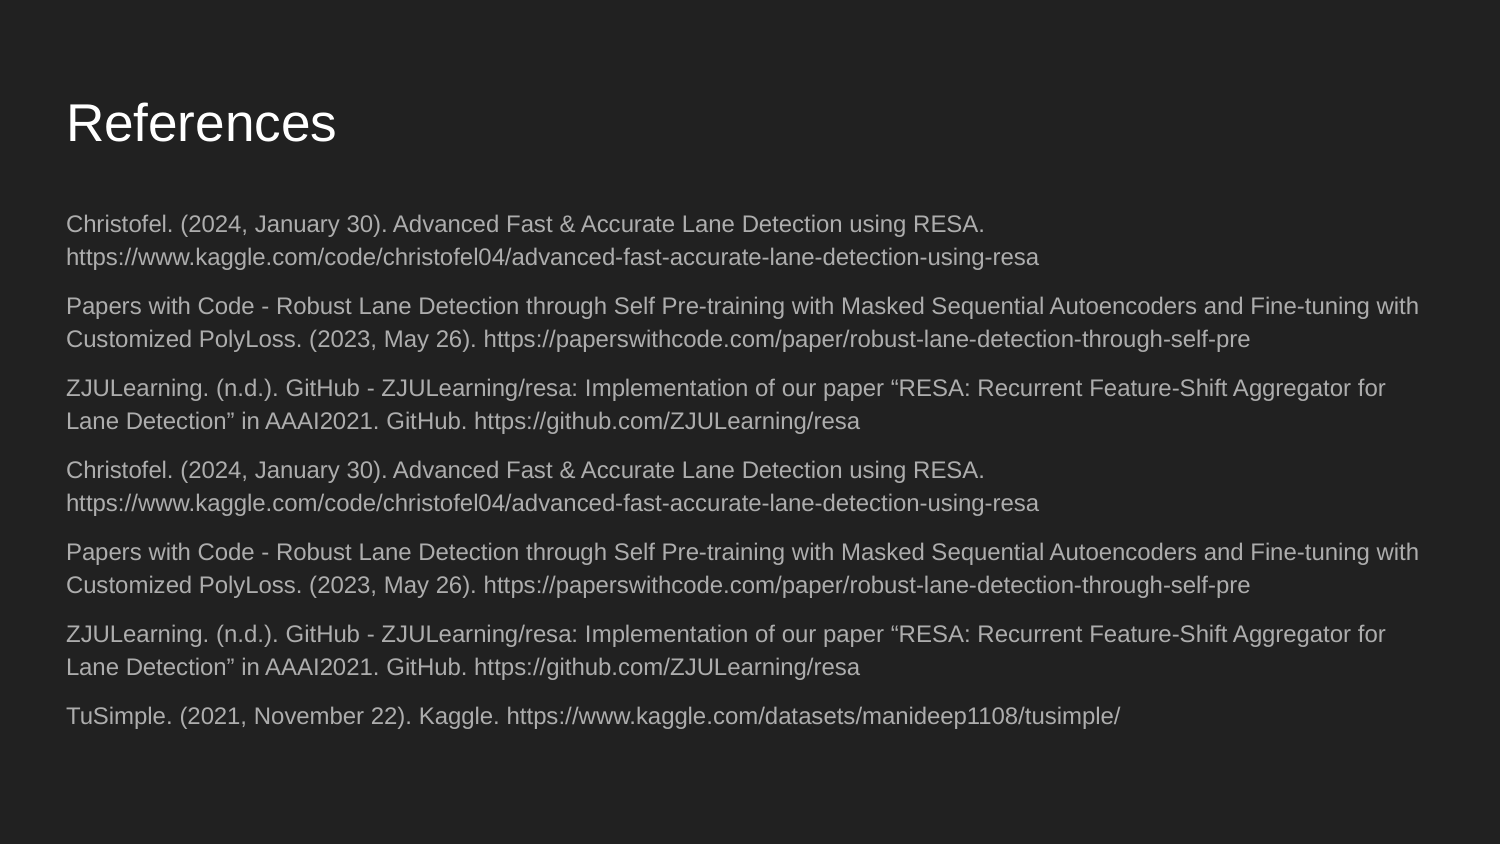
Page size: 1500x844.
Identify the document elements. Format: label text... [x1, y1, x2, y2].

list Christofel. (2024, January 30). Advanced Fast & Accurate Lane Detection using RESA. https://www.kaggle.com/code/christofel04/advanced-fast-accurate-lane-detection-using-resa Papers with Code - Robust Lane Detection through Self Pre-training with Masked Sequential Autoencoders and Fine-tuning with Customized PolyLoss. (2023, May 26). https://paperswithcode.com/paper/robust-lane-detection-through-self-pre ZJULearning. (n.d.). GitHub - ZJULearning/resa: Implementation of our paper “RESA: Recurrent Feature-Shift Aggregator for Lane Detection” in AAAI2021. GitHub. https://github.com/ZJULearning/resa Christofel. (2024, January 30). Advanced Fast & Accurate Lane Detection using RESA. https://www.kaggle.com/code/christofel04/advanced-fast-accurate-lane-detection-using-resa Papers with Code - Robust Lane Detection through Self Pre-training with Masked Sequential Autoencoders and Fine-tuning with Customized PolyLoss. (2023, May 26). https://paperswithcode.com/paper/robust-lane-detection-through-self-pre ZJULearning. (n.d.). GitHub - ZJULearning/resa: Implementation of our paper “RESA: Recurrent Feature-Shift Aggregator for Lane Detection” in AAAI2021. GitHub. https://github.com/ZJULearning/resa TuSimple. (2021, November 22). Kaggle. https://www.kaggle.com/datasets/manideep1108/tusimple/ [51, 189, 1449, 750]
title References [51, 72, 1449, 167]
